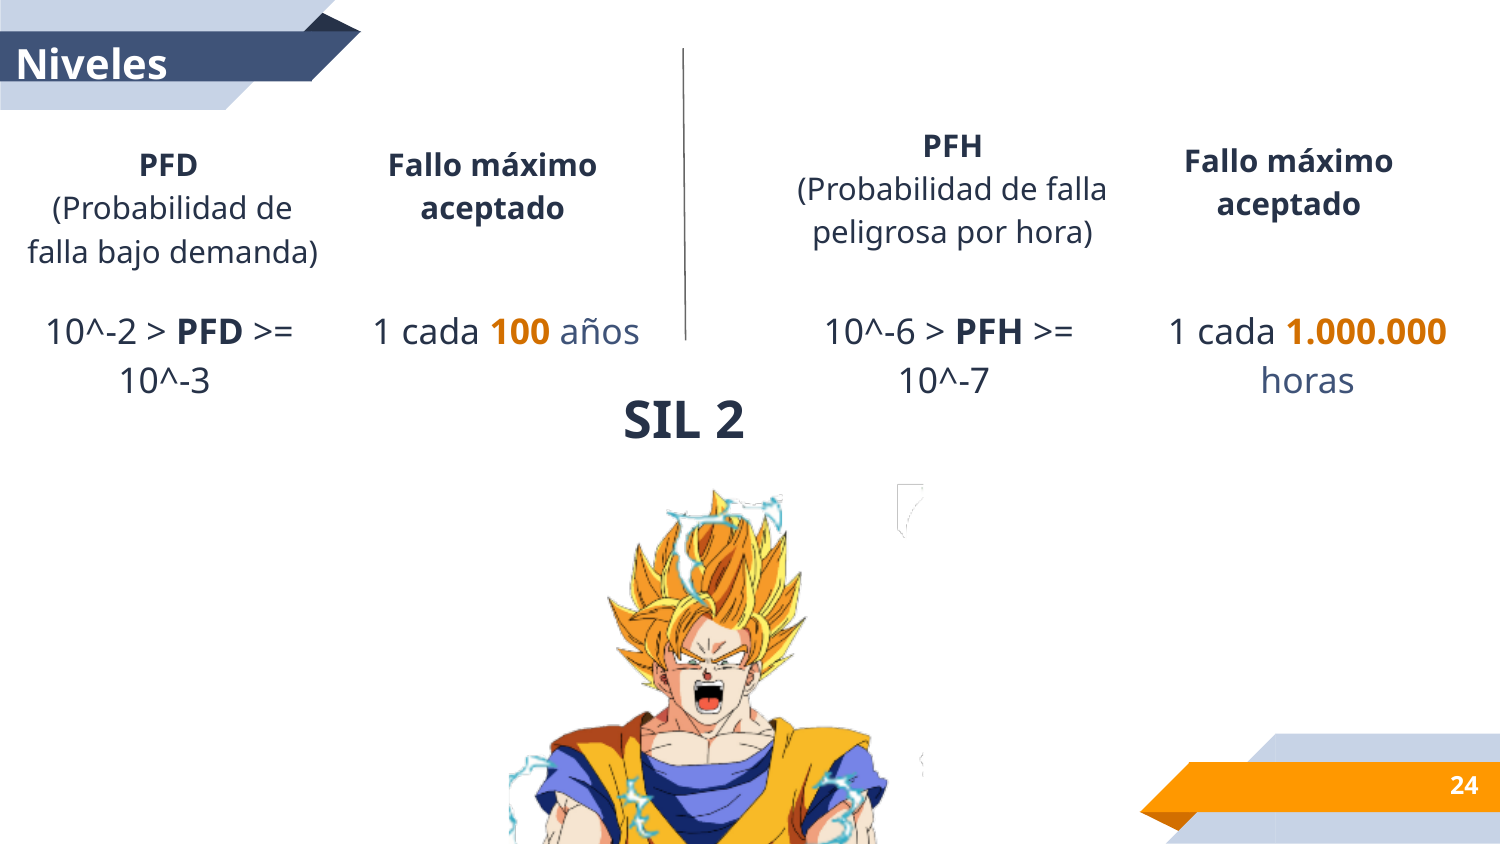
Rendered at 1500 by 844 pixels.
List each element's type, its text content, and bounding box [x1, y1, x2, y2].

text_box 10^-6 > PFH >= 10^-7 [779, 287, 1109, 416]
picture [508, 463, 924, 844]
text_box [682, 48, 686, 341]
list Fallo máximo aceptado [347, 125, 638, 241]
text_box 1 cada 1.000.000 horas [1115, 287, 1500, 416]
title Niveles [0, 0, 303, 126]
text_box 10^-2 > PFD >= 10^-3 [0, 287, 330, 416]
text_box PFH (Probabilidad de falla peligrosa por hora) [779, 105, 1127, 265]
list SIL 2 [539, 355, 830, 462]
slide_number ‹#› [1249, 760, 1494, 813]
list PFD (Probabilidad de falla bajo demanda) [11, 147, 335, 262]
text_box 1 cada 100 años [344, 287, 668, 367]
list Fallo máximo aceptado [1144, 121, 1434, 236]
